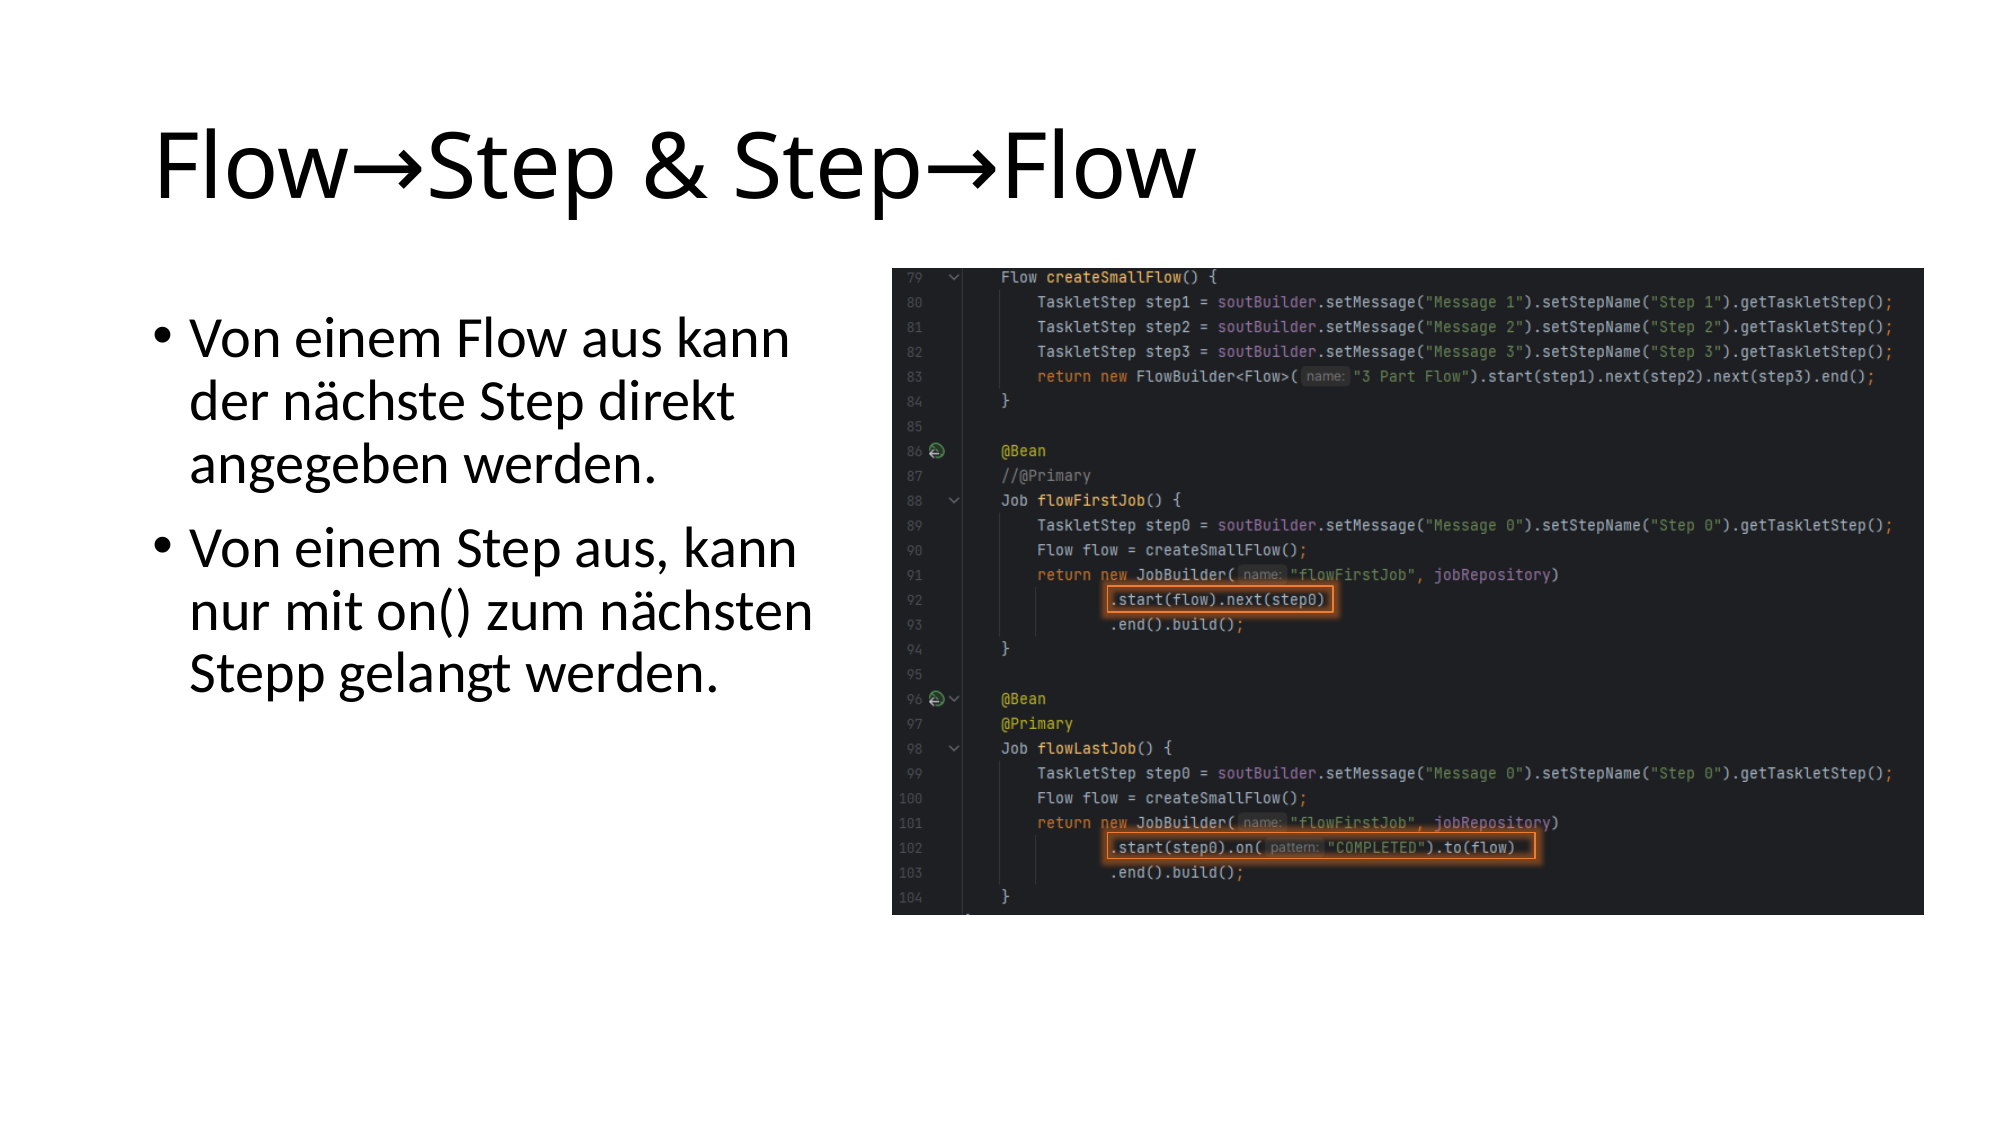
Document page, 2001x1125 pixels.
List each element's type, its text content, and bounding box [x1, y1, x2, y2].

picture [892, 268, 1924, 915]
list Von einem Flow aus kann der nächste Step direkt angegeben werden. Von einem Step aus, kann nur mit on() zum nächsten Stepp gelangt werden. [137, 299, 884, 1014]
title Flow→Step & Step→Flow [137, 59, 1863, 278]
